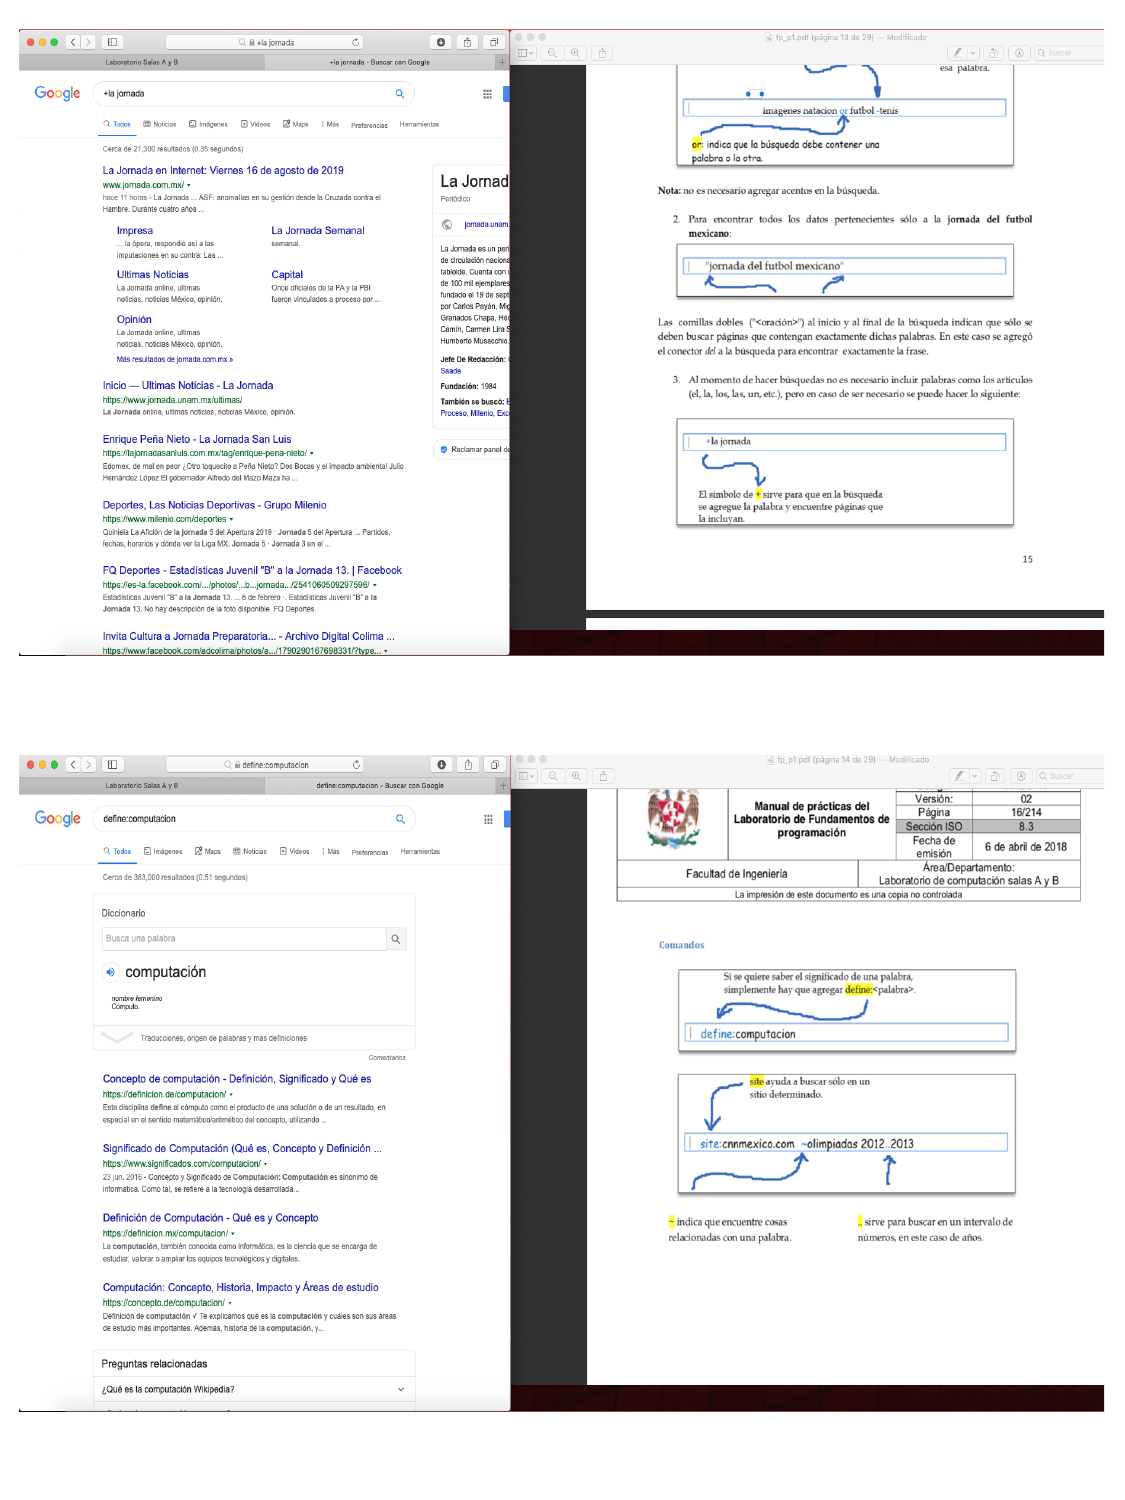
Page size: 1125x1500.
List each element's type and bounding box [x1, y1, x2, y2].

picture [18, 29, 1105, 656]
picture [18, 754, 1105, 1412]
